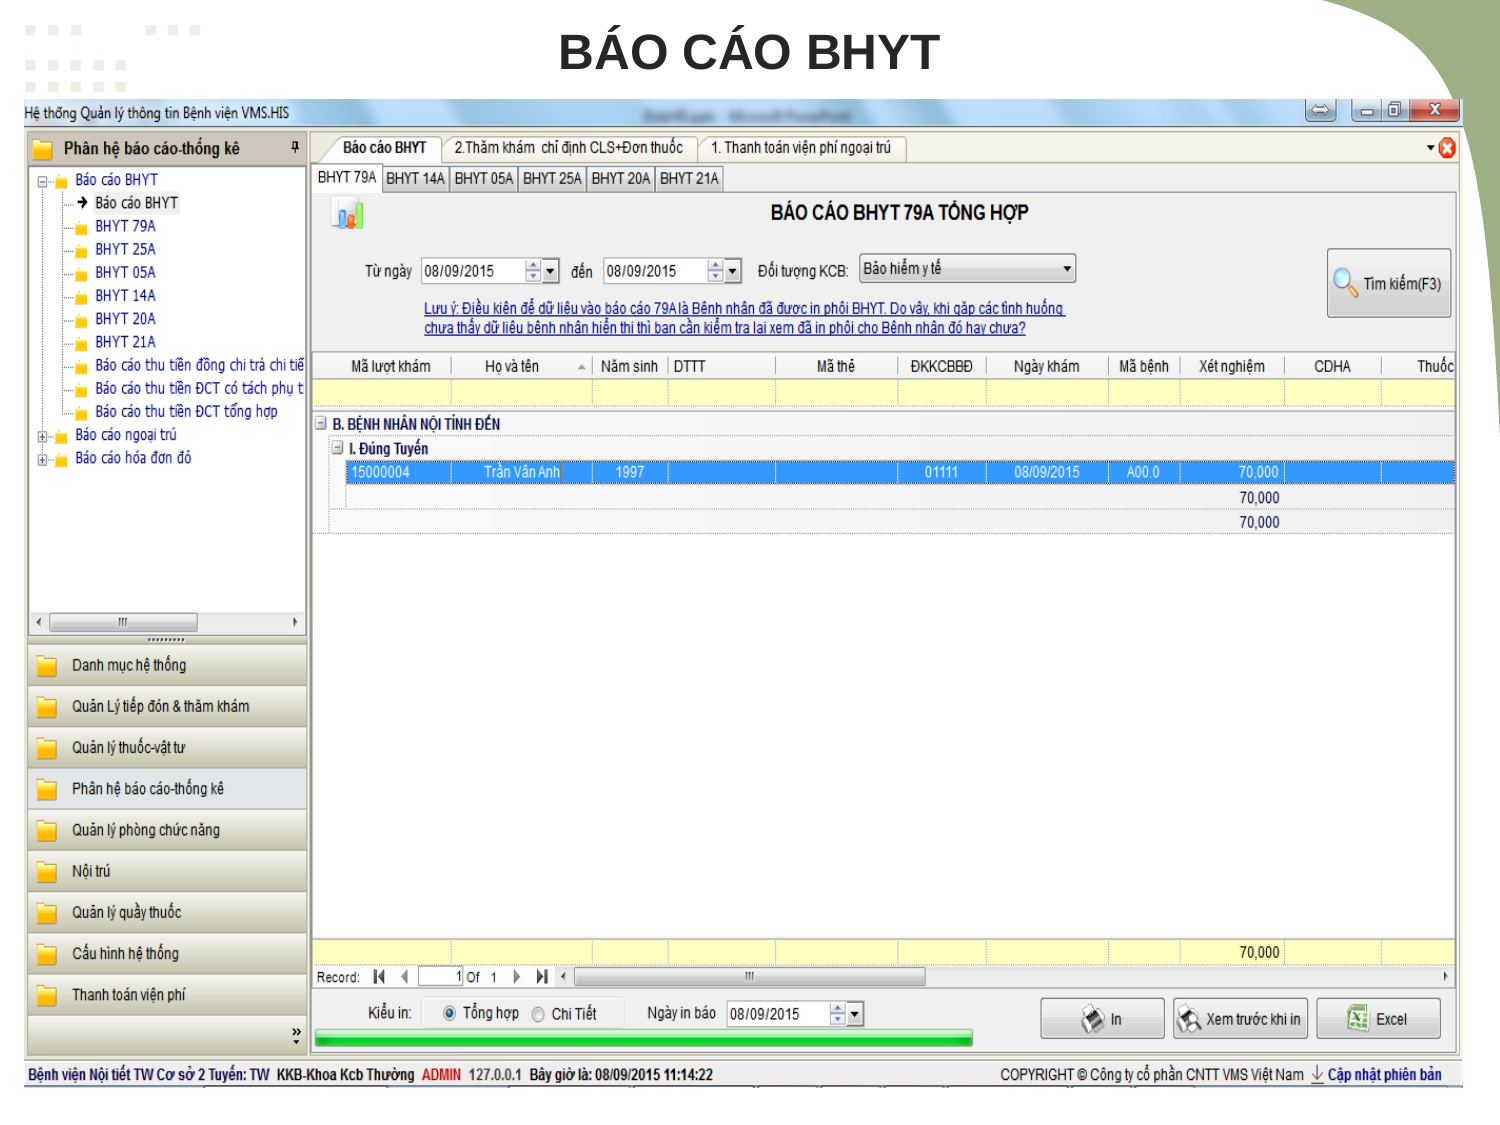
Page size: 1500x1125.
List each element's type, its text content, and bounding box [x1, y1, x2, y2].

picture [24, 99, 1463, 1088]
title BÁO CÁO BHYT [75, 12, 1425, 98]
